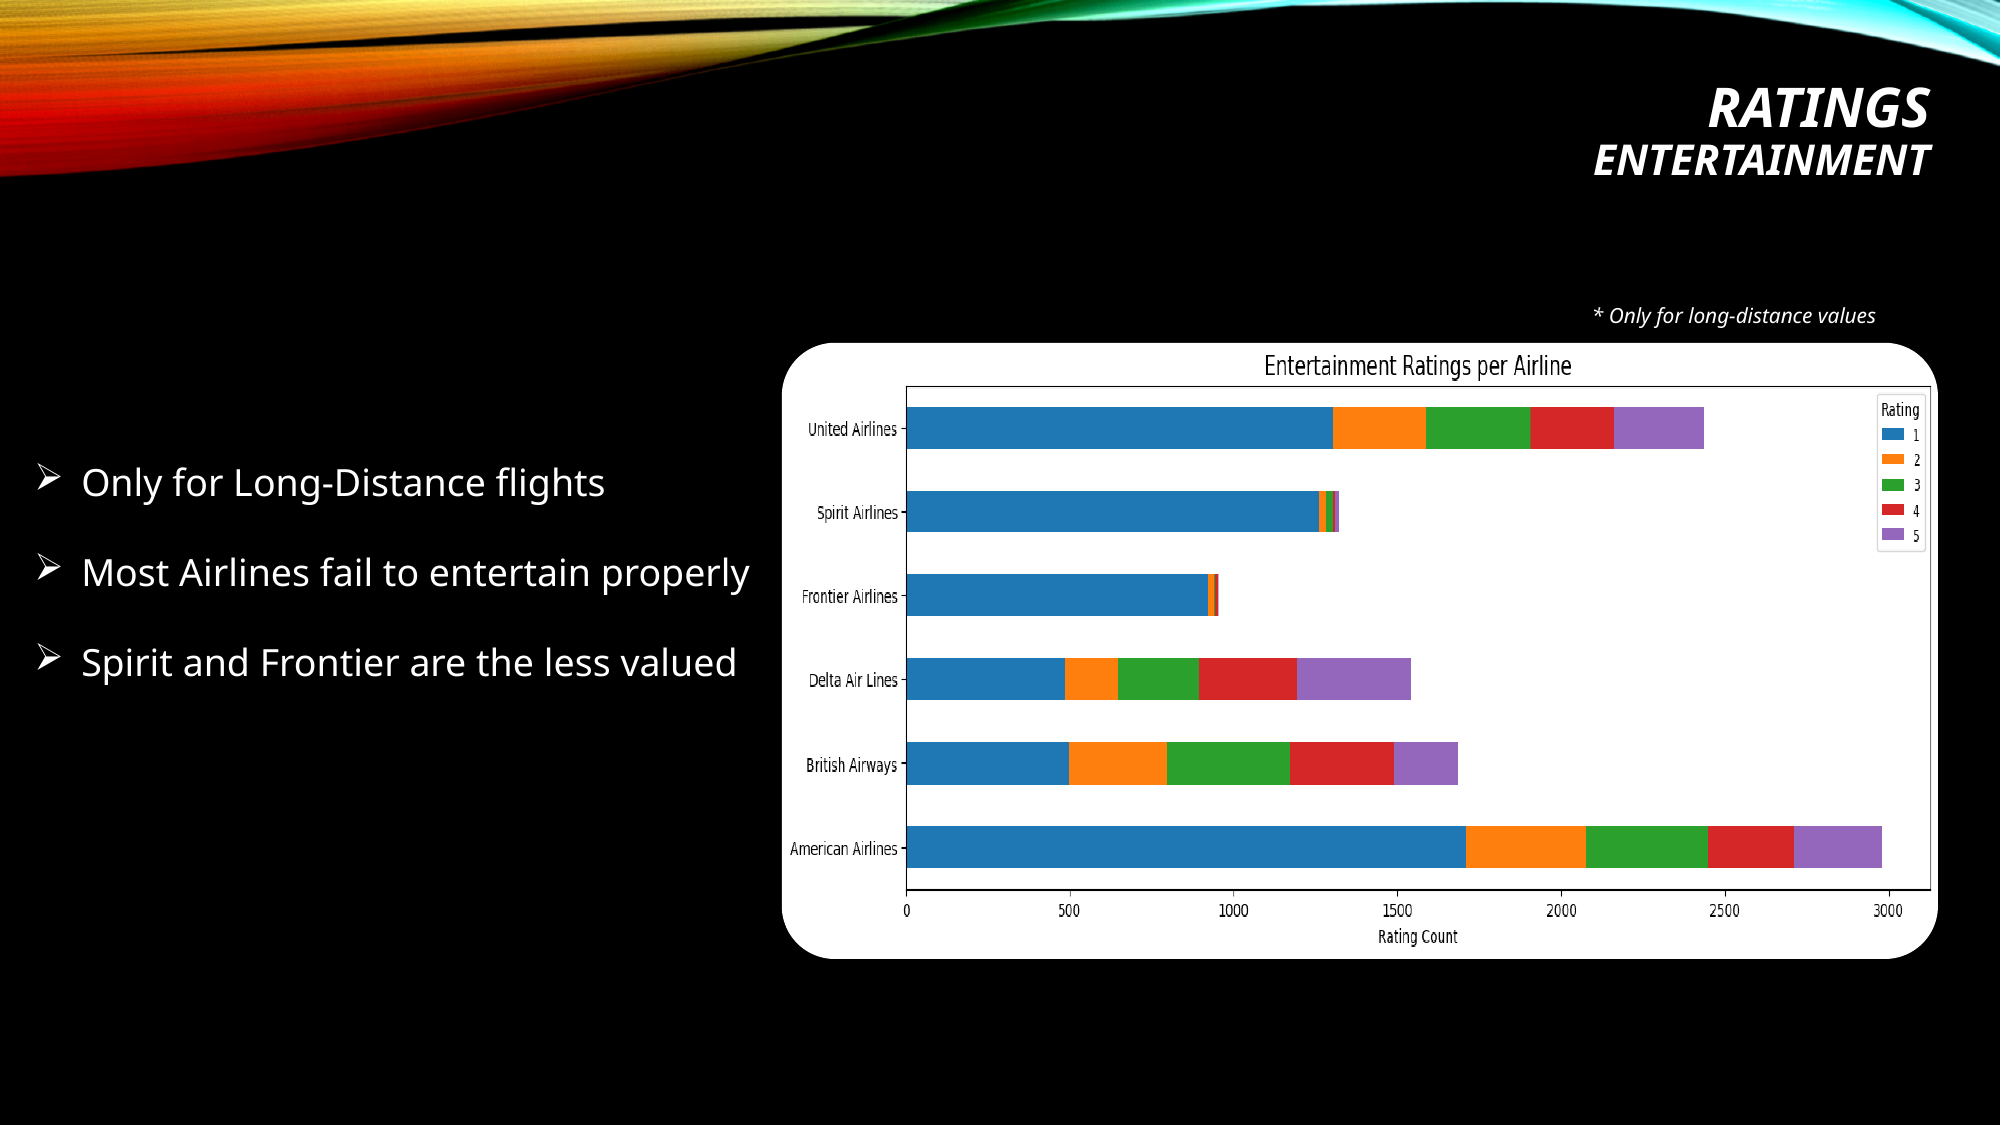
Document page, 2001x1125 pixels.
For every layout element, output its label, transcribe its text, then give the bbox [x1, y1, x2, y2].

title Ratings entertainment [945, 72, 1946, 193]
picture [0, 0, 2000, 178]
picture [781, 342, 1939, 960]
text_box * Only for long-distance values [1577, 295, 1918, 336]
text_box Only for Long-Distance flights Most Airlines fail to entertain properly Spirit and Frontier are the less valued [19, 451, 766, 737]
